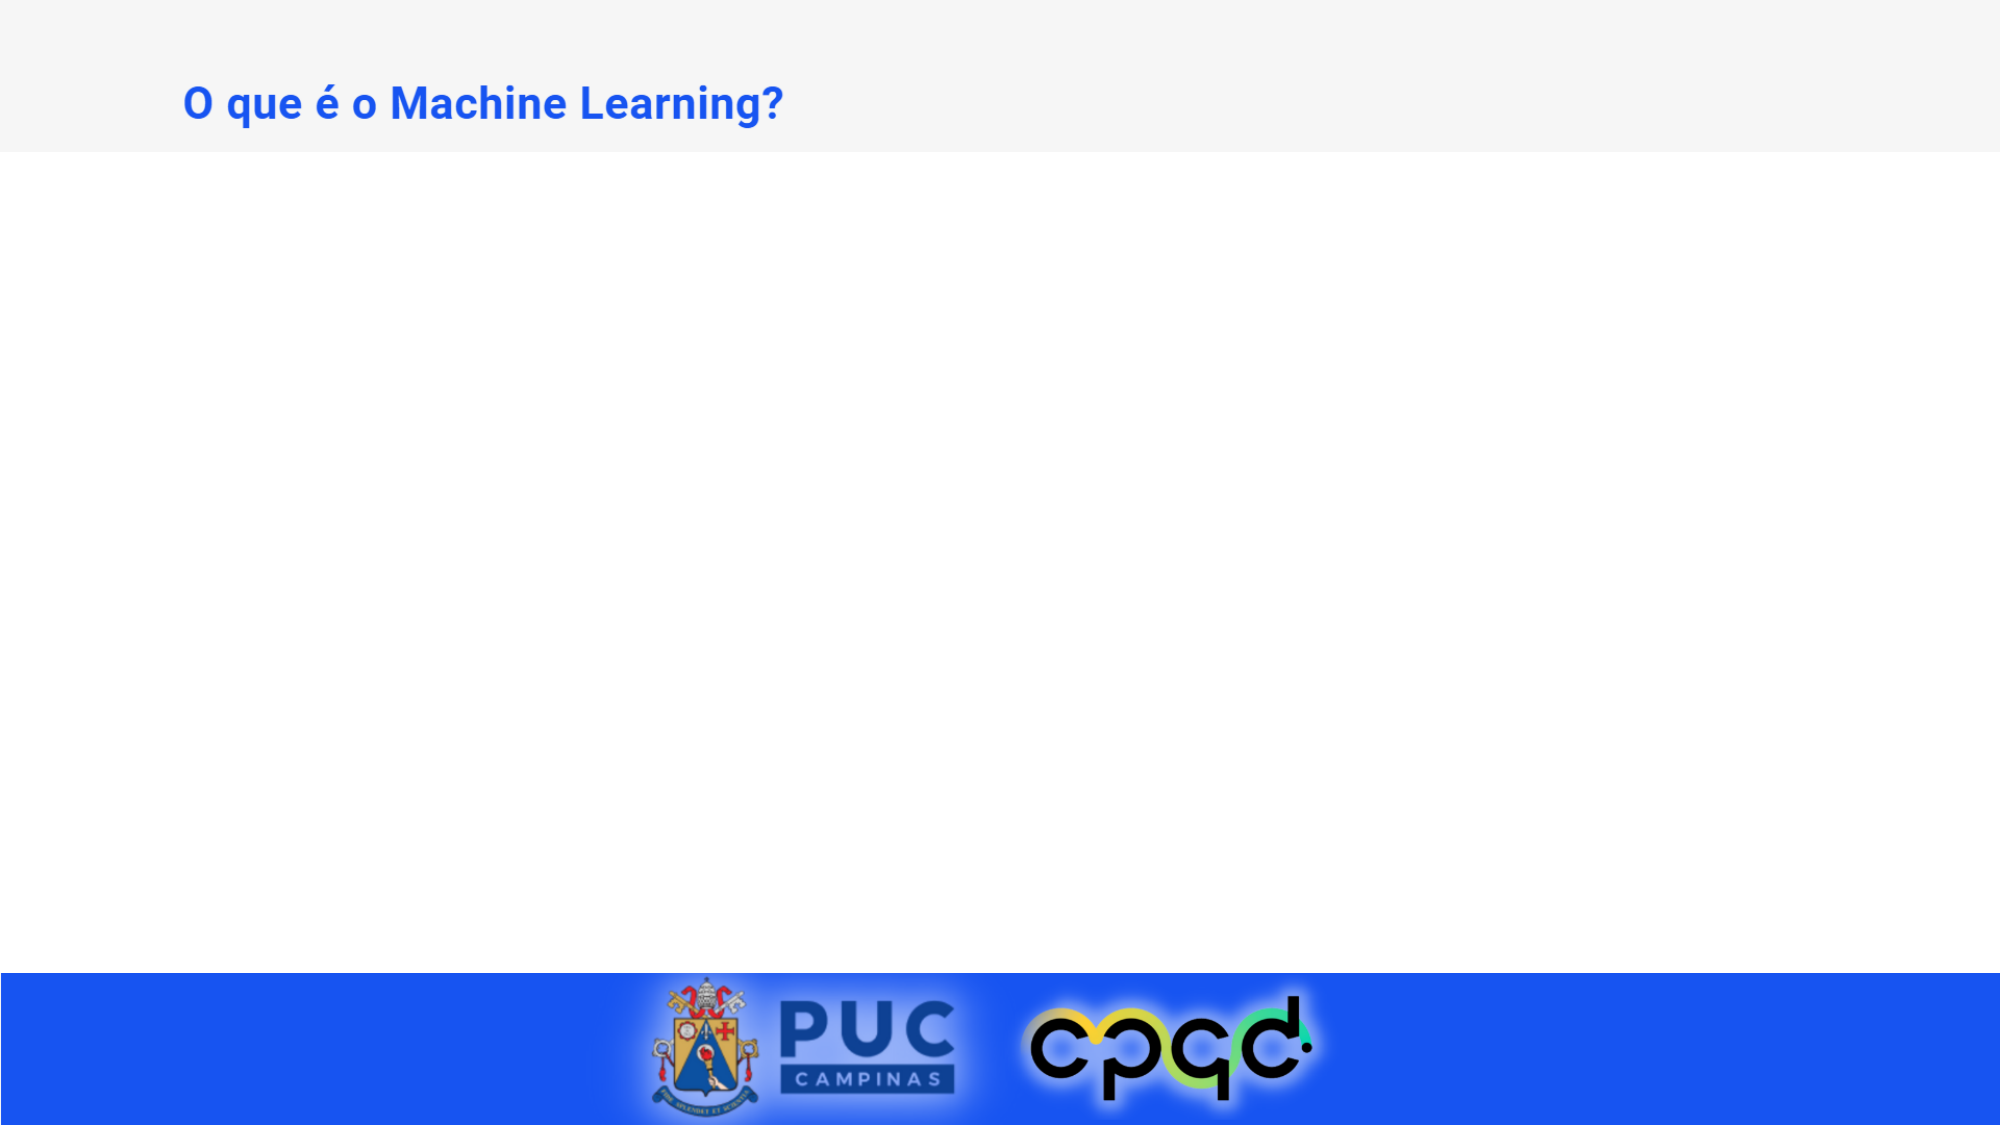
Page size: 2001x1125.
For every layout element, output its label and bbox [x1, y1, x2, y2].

picture [0, 0, 2000, 152]
picture [0, 973, 2000, 1125]
